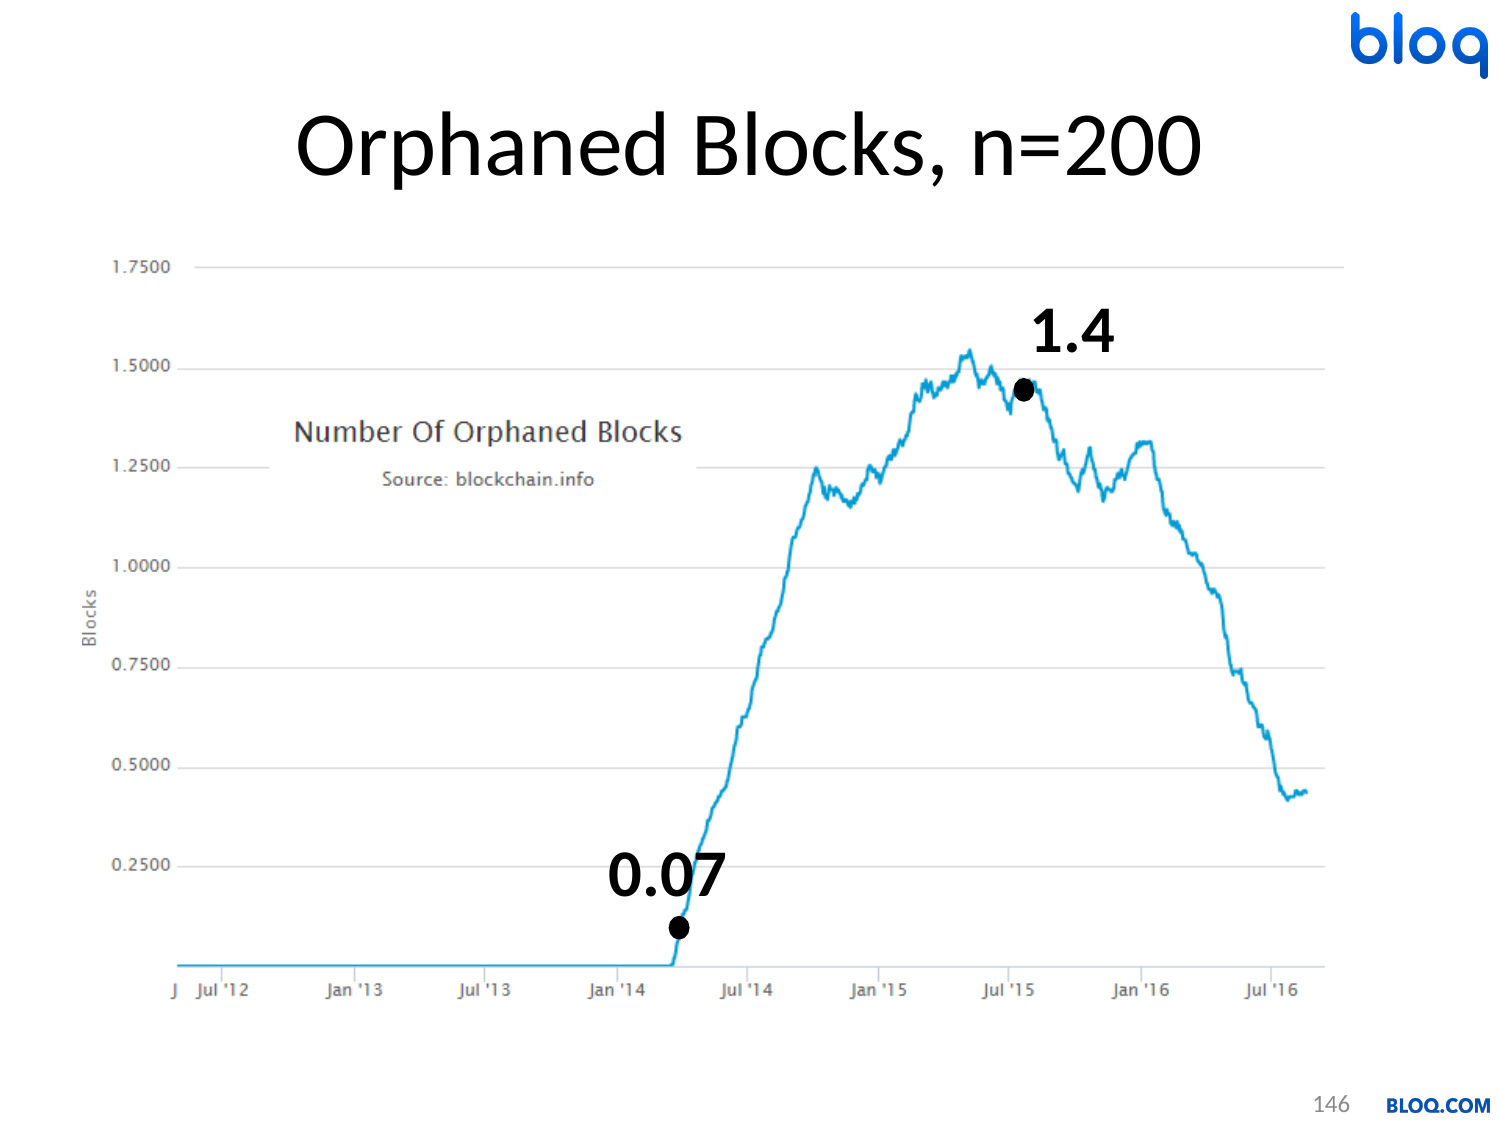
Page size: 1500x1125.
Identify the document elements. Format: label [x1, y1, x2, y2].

slide_number [1015, 1072, 1366, 1125]
title [75, 45, 1425, 233]
picture [82, 245, 1344, 1029]
picture [1387, 1098, 1490, 1113]
picture [1351, 12, 1488, 79]
